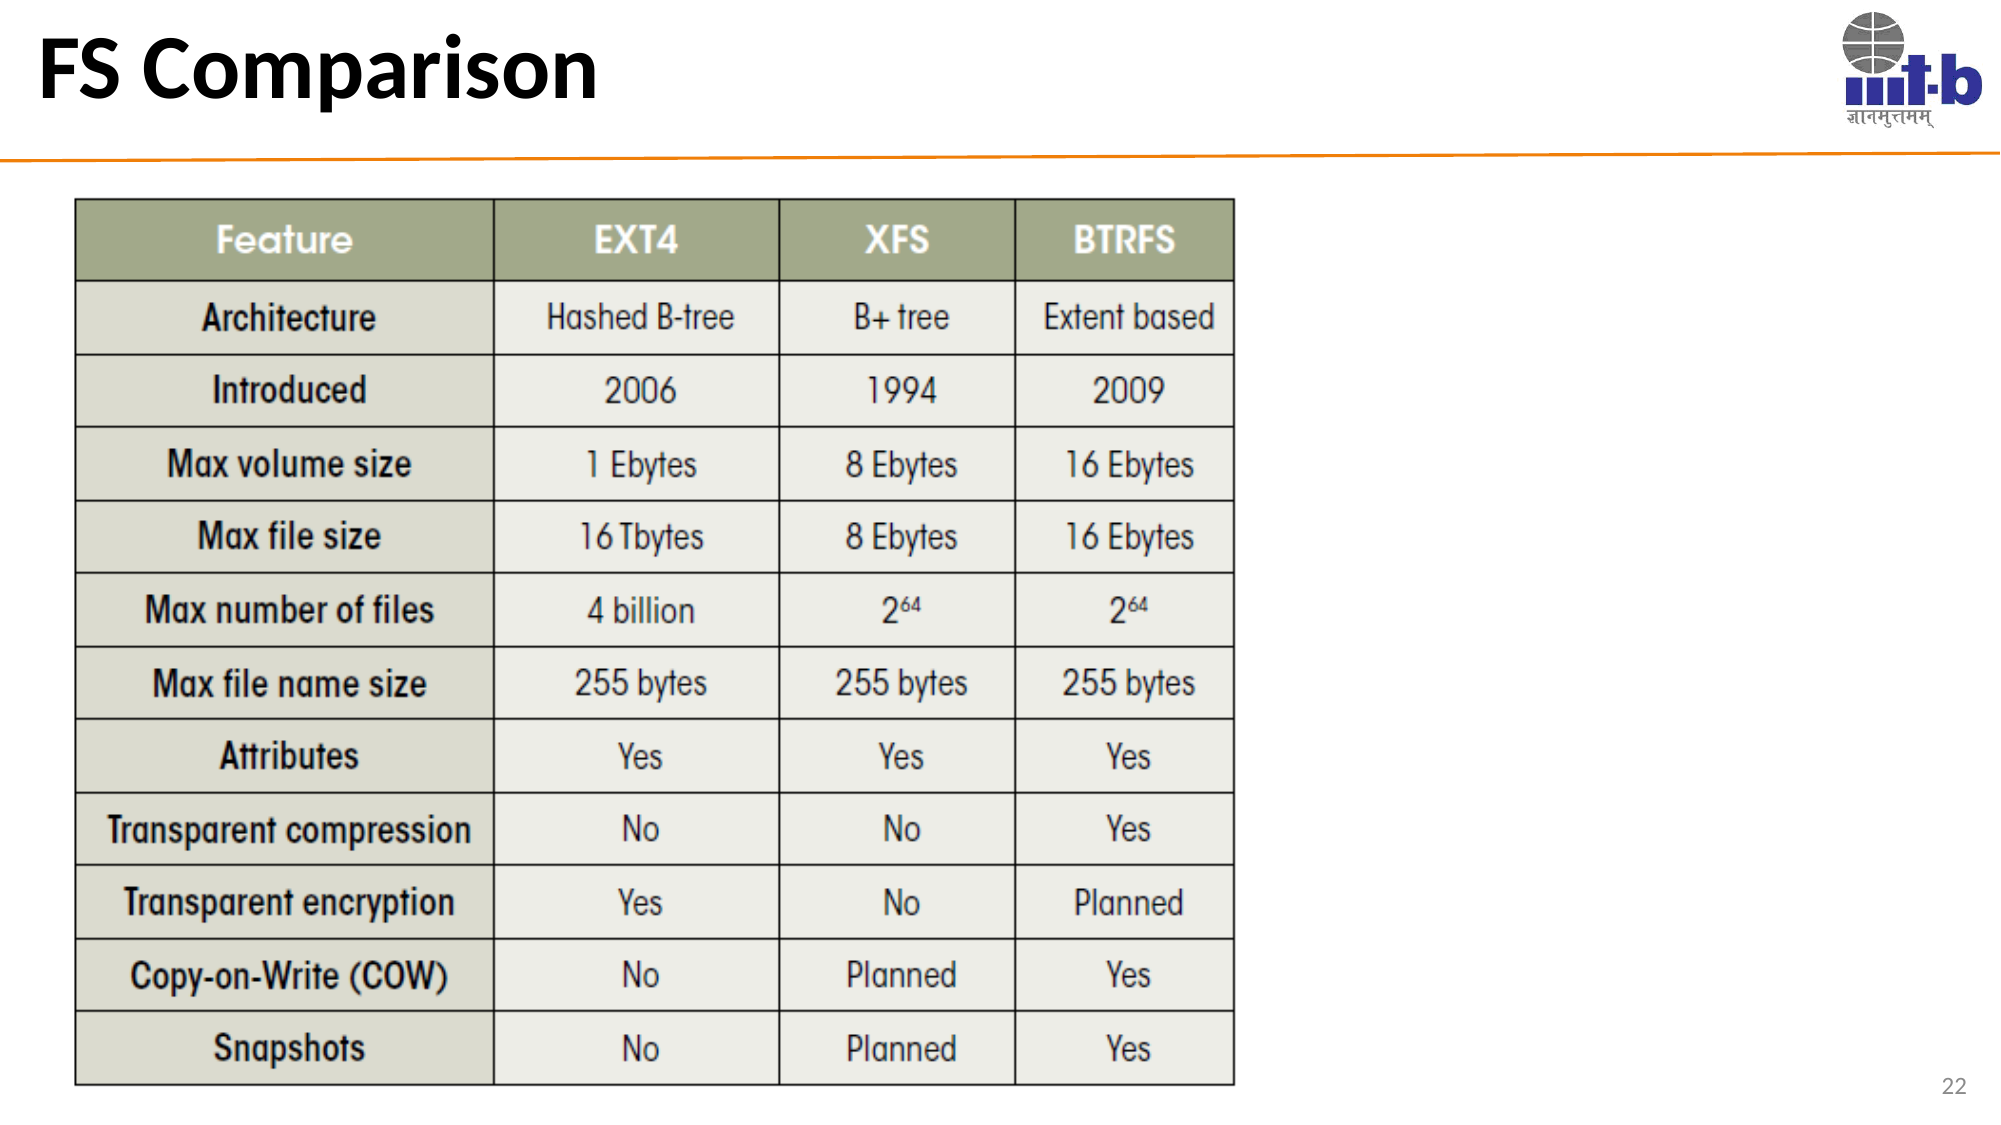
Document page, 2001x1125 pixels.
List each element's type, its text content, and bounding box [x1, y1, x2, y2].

picture [73, 193, 1241, 1088]
picture [1957, 8, 1983, 130]
slide_number 22 [1532, 1054, 1983, 1115]
title FS Comparison [23, 7, 1957, 132]
